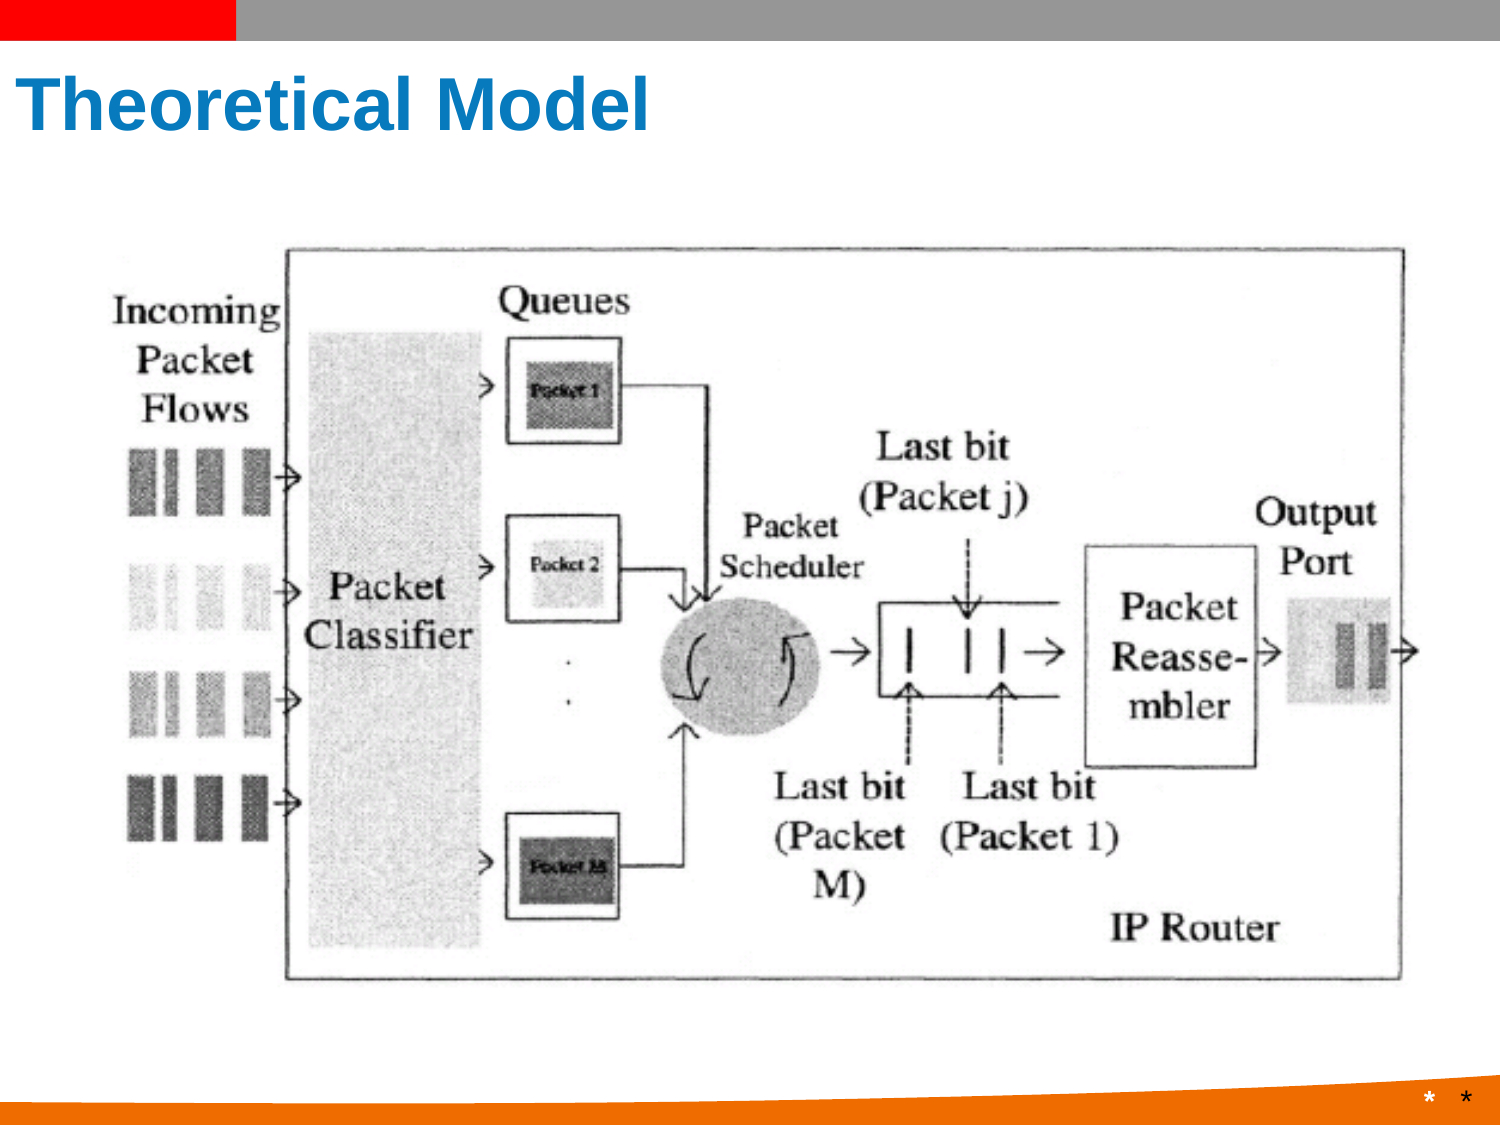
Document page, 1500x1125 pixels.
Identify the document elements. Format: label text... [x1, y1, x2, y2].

picture [74, 212, 1463, 1000]
slide_number * [1137, 1074, 1488, 1116]
title Theoretical Model [0, 47, 1463, 252]
